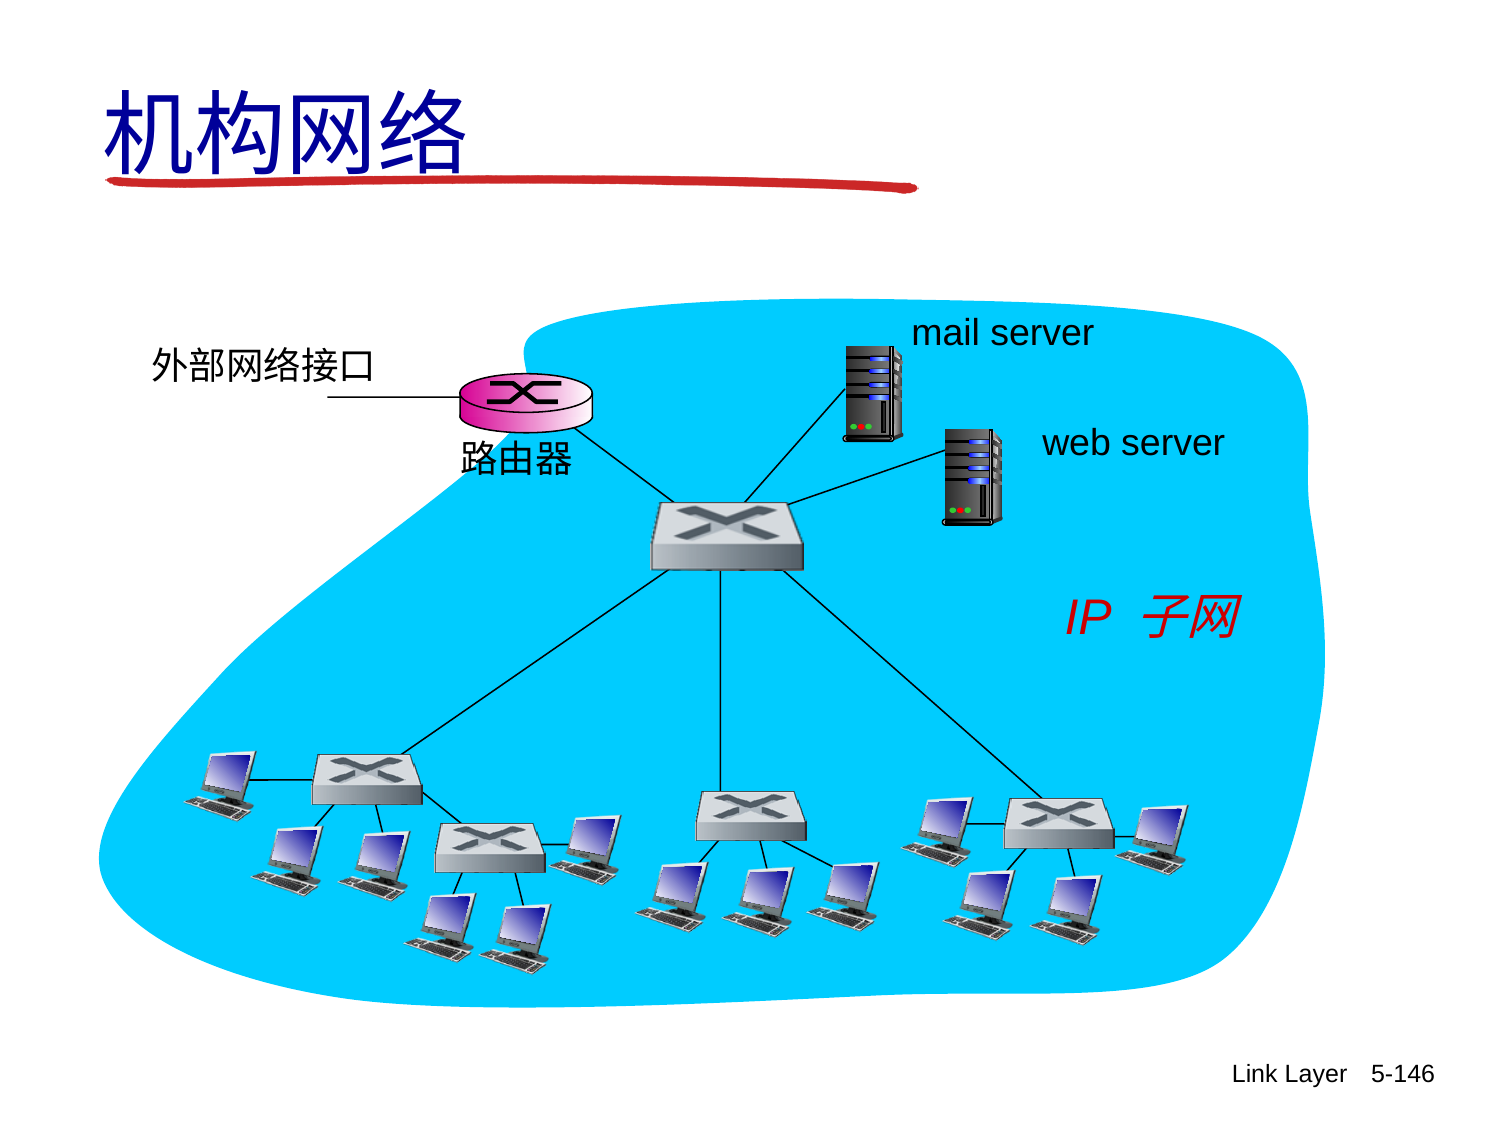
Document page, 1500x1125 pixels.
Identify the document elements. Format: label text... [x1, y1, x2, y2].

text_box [616, 858, 711, 939]
text_box [98, 298, 1325, 1008]
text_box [942, 429, 1003, 525]
text_box 外部网络接口 [119, 334, 392, 395]
text_box IP 子网 [1049, 576, 1251, 652]
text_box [385, 888, 479, 968]
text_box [232, 822, 326, 902]
slide_number 5- [1338, 1049, 1451, 1125]
picture [651, 503, 803, 570]
picture [312, 755, 422, 804]
picture [696, 792, 806, 841]
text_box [843, 346, 904, 442]
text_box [1096, 801, 1191, 881]
text_box web server [1027, 410, 1241, 471]
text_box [530, 811, 624, 891]
picture [102, 170, 928, 199]
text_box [460, 900, 554, 980]
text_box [318, 827, 413, 907]
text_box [924, 866, 1018, 946]
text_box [787, 857, 882, 937]
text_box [703, 863, 797, 943]
picture [435, 824, 530, 872]
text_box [1011, 871, 1105, 951]
text_box 路由器 [445, 427, 588, 488]
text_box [882, 793, 976, 873]
title 机构网络 [87, 37, 1363, 226]
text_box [165, 747, 259, 827]
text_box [459, 373, 594, 433]
picture [1004, 799, 1102, 848]
footer Link Layer [887, 1049, 1338, 1125]
text_box mail server [896, 301, 1110, 361]
